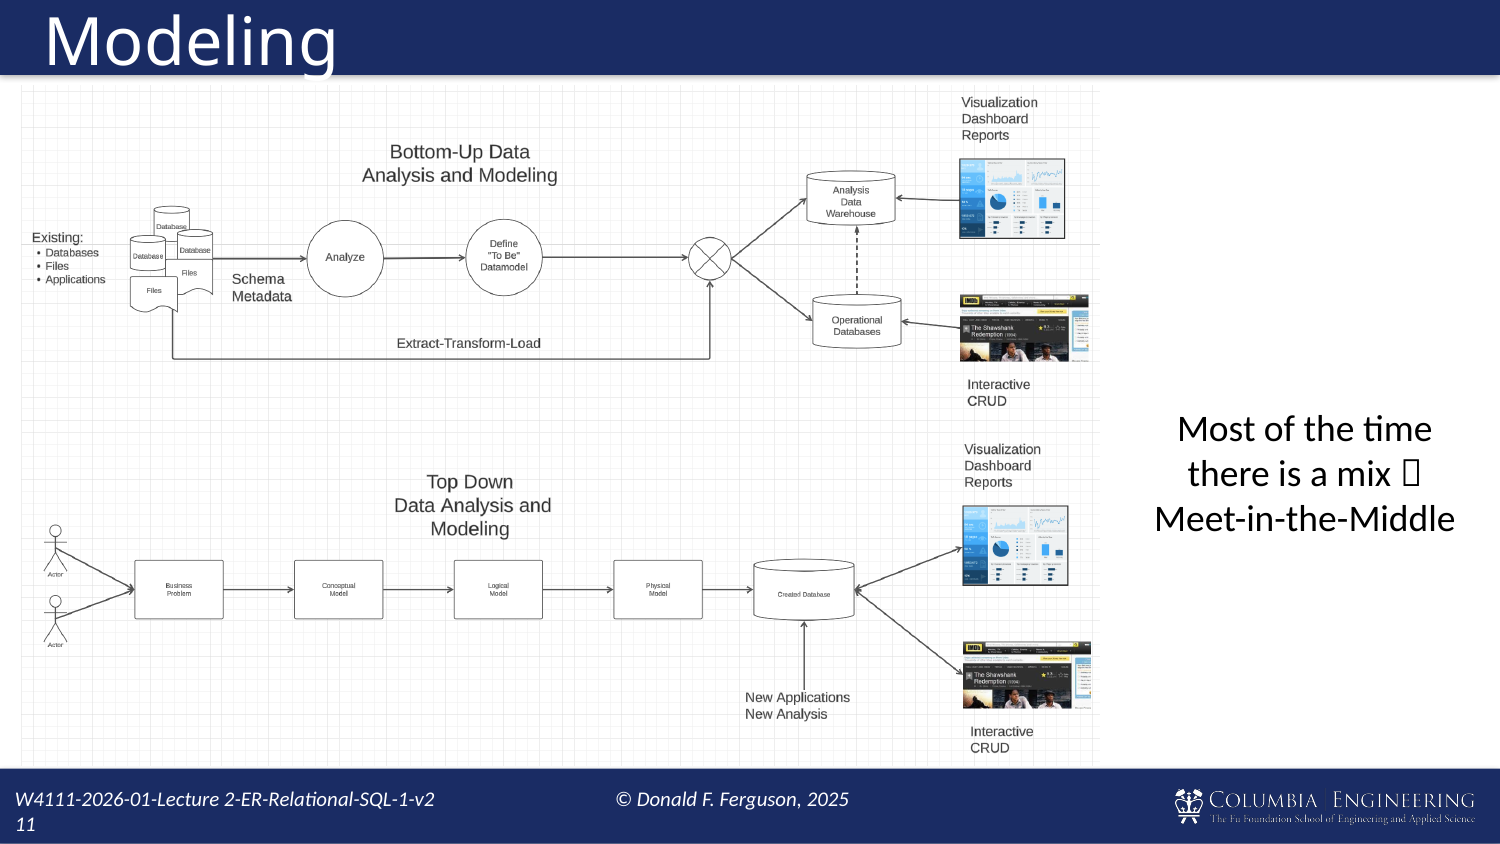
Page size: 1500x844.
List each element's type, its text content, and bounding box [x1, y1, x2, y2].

title Modeling [28, 0, 1450, 73]
picture [21, 84, 1101, 767]
text_box Most of the time there is a mix  Meet-in-the-Middle [1139, 396, 1471, 547]
